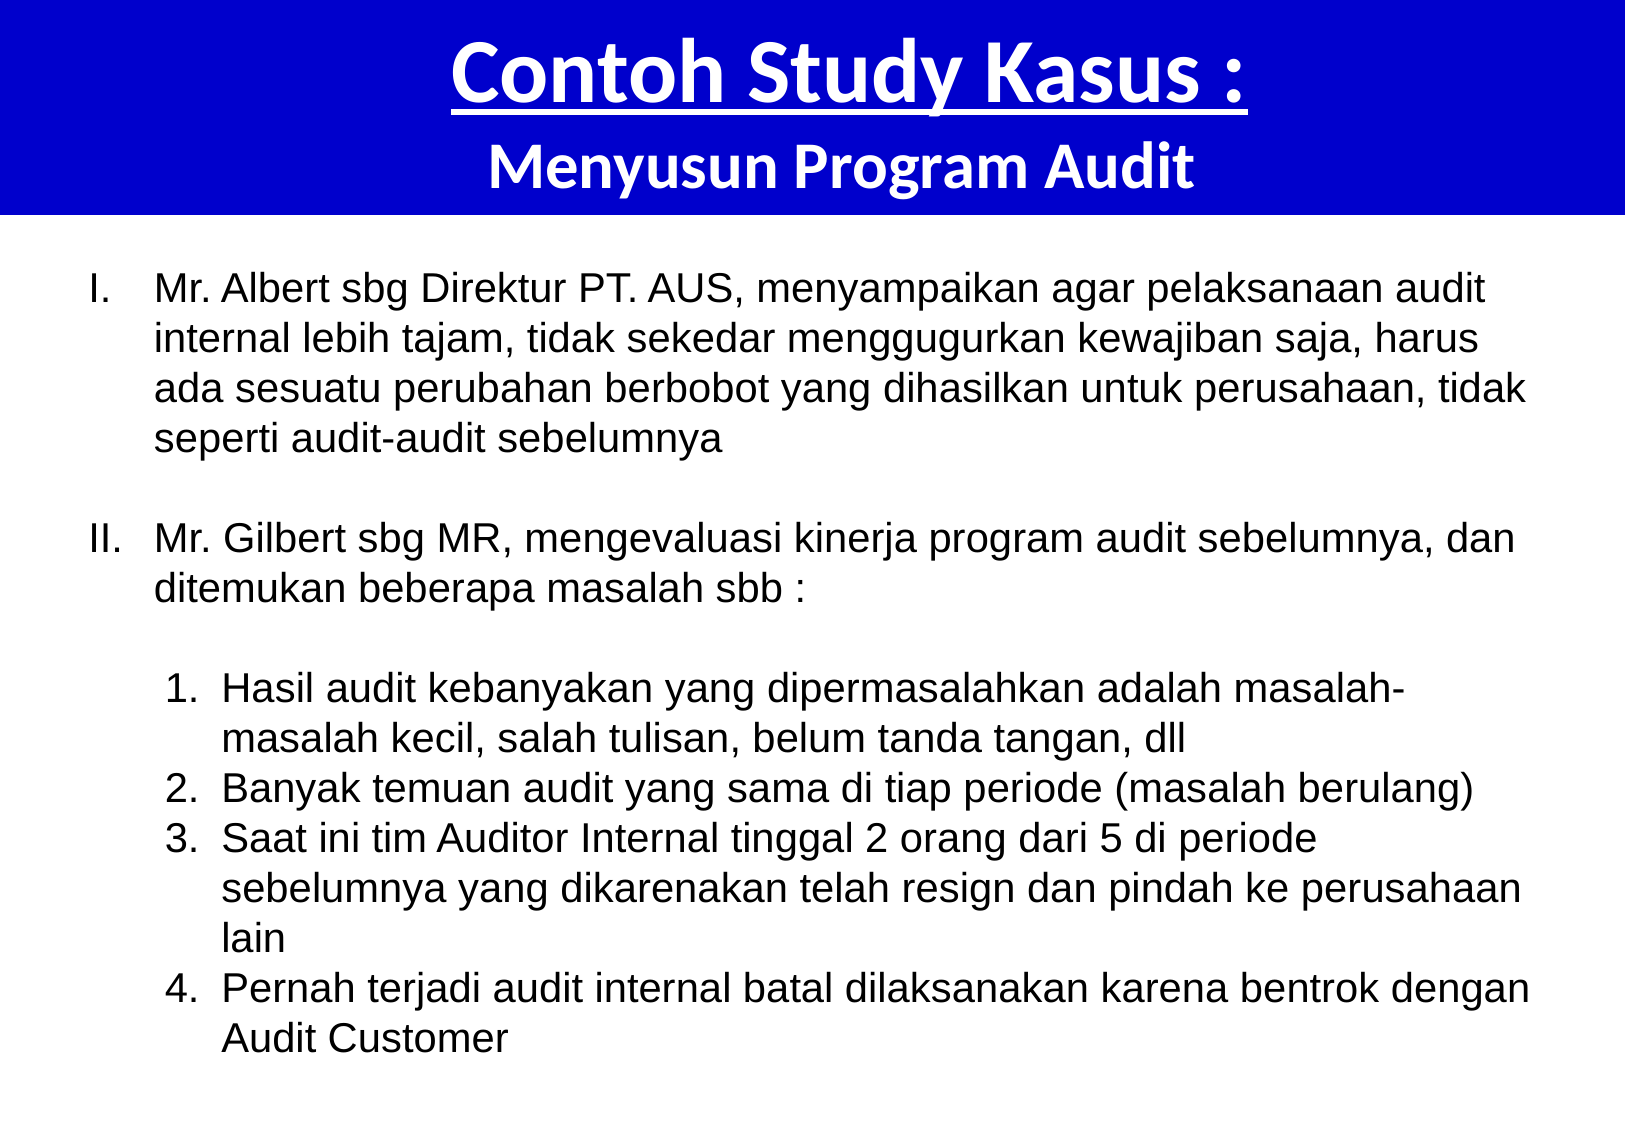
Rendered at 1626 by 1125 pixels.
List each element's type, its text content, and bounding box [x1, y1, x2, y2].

text_box Mr. Albert sbg Direktur PT. AUS, menyampaikan agar pelaksanaan audit internal lebih tajam, tidak sekedar menggugurkan kewajiban saja, harus ada sesuatu perubahan berbobot yang dihasilkan untuk perusahaan, tidak seperti audit-audit sebelumnya Mr. Gilbert sbg MR, mengevaluasi kinerja program audit sebelumnya, dan ditemukan beberapa masalah sbb : Hasil audit kebanyakan yang dipermasalahkan adalah masalah-masalah kecil, salah tulisan, belum tanda tangan, dll Banyak temuan audit yang sama di tiap periode (masalah berulang) Saat ini tim Auditor Internal tinggal 2 orang dari 5 di periode sebelumnya yang dikarenakan telah resign dan pindah ke perusahaan lain Pernah terjadi audit internal batal dilaksanakan karena bentrok dengan Audit Customer [73, 253, 1552, 1069]
title Contoh Study Kasus : Menyusun Program Audit [0, 0, 1625, 216]
